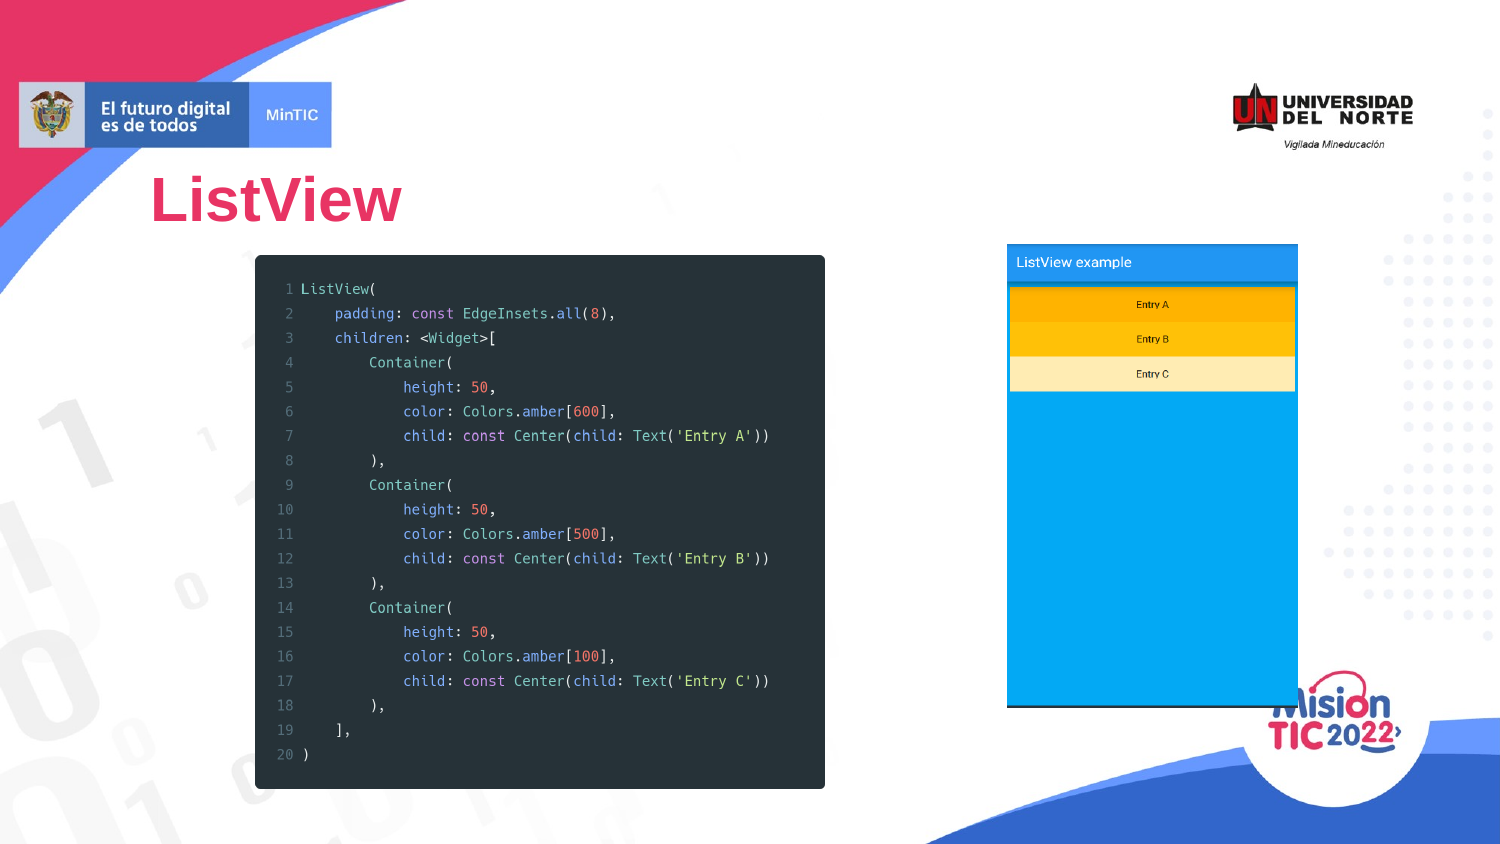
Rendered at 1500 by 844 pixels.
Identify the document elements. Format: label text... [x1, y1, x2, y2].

picture [0, 0, 1500, 844]
text_box ListView [138, 124, 1377, 304]
